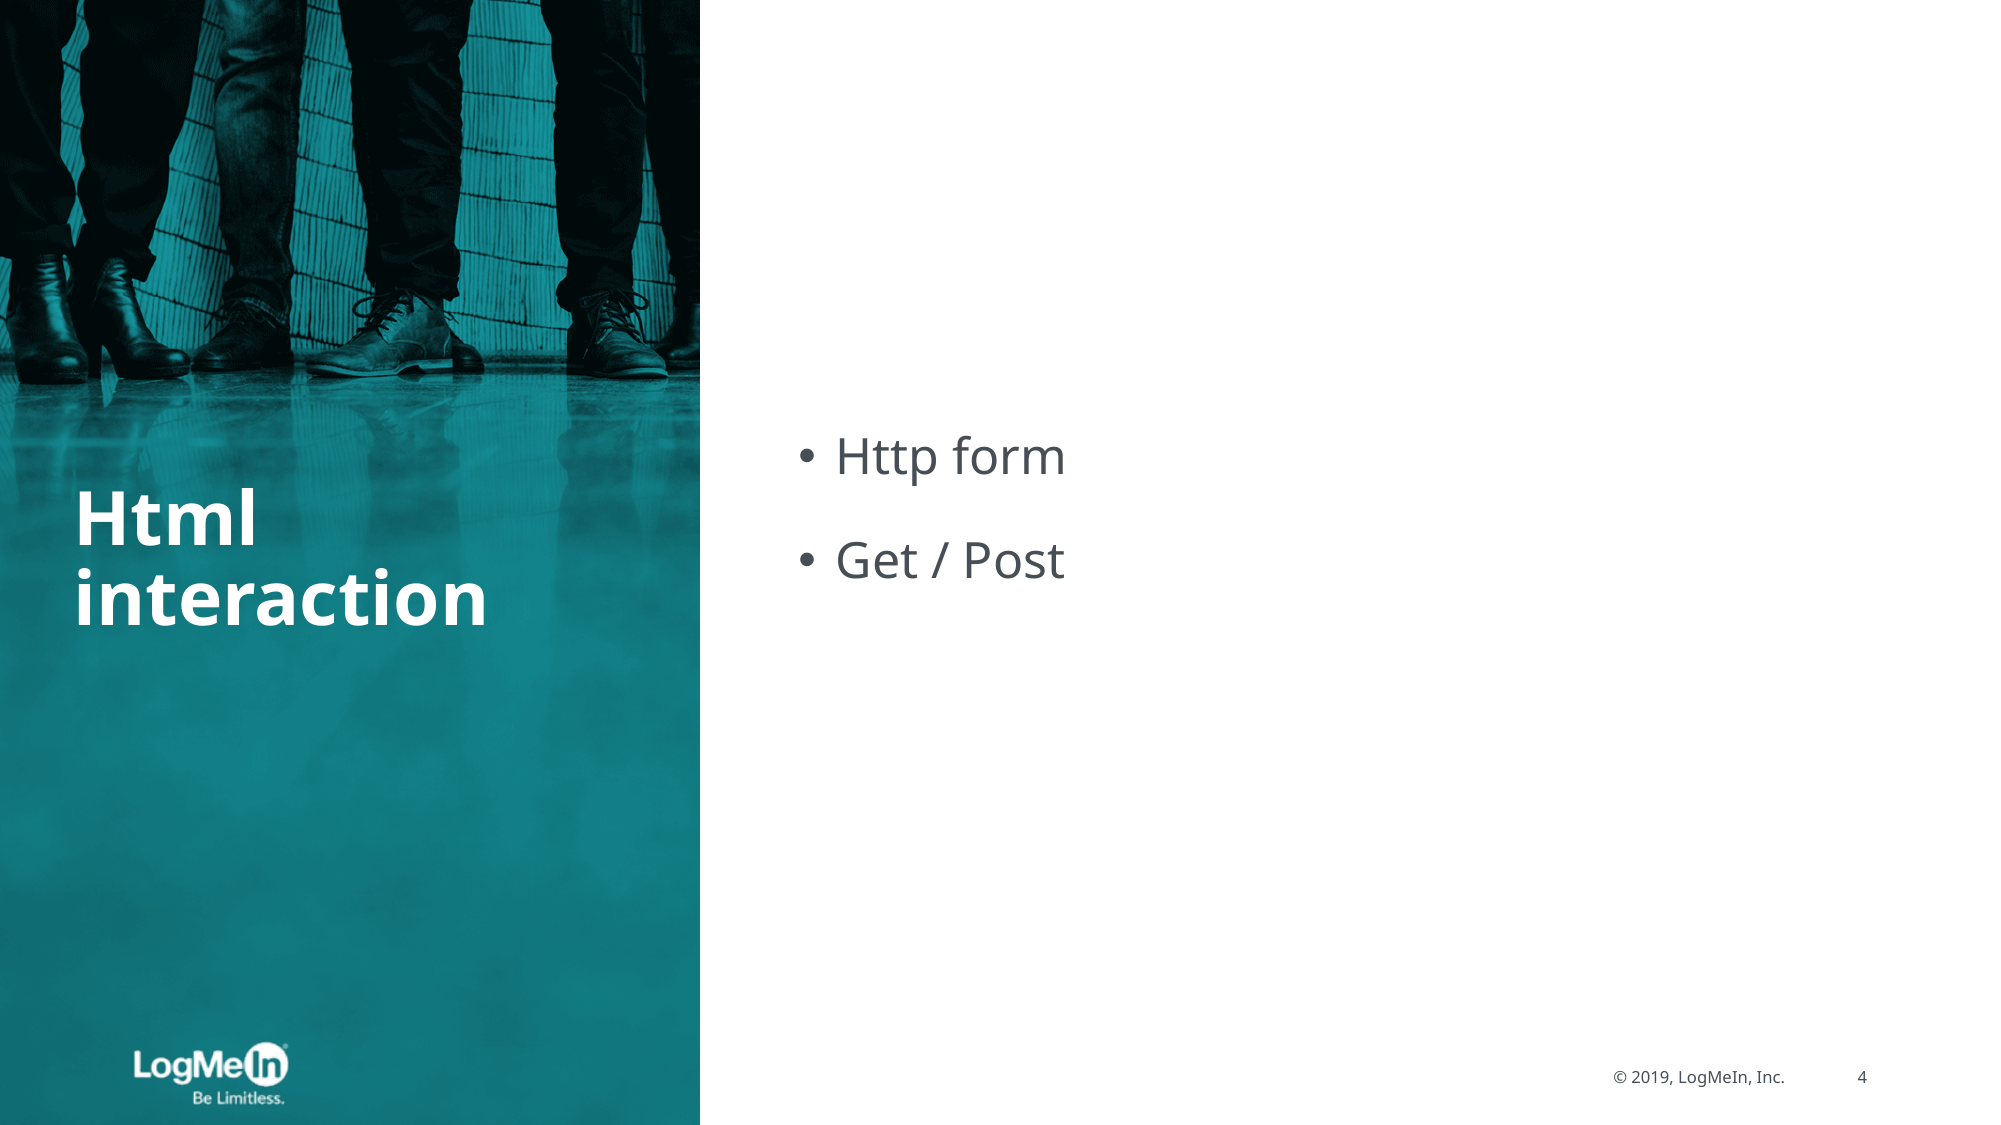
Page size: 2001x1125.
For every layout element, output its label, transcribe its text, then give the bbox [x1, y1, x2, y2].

picture [0, 0, 700, 1125]
list Http form Get / Post [783, 111, 1863, 1014]
title Html interaction [58, 59, 671, 1063]
